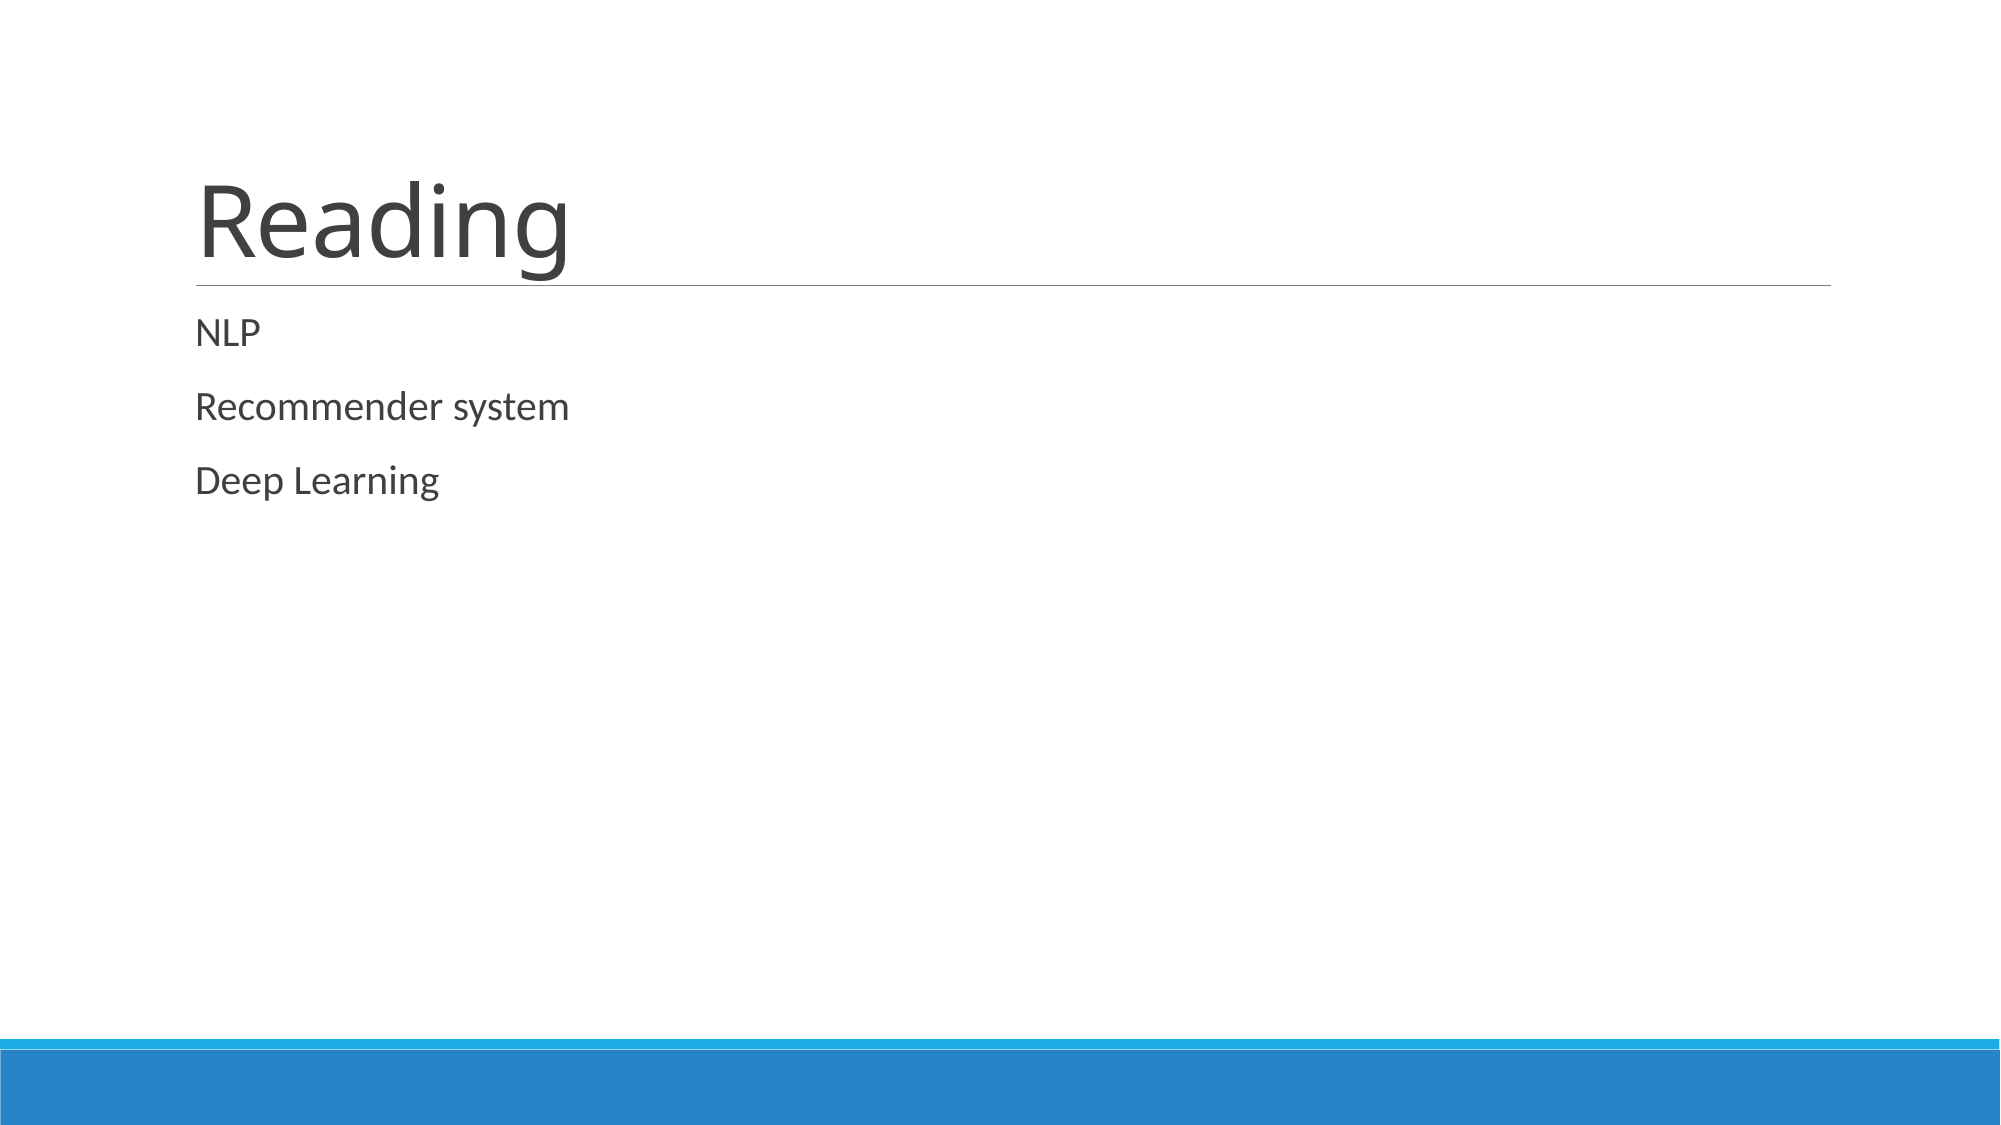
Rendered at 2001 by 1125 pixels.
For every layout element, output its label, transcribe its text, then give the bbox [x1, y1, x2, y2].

list NLP Recommender system Deep Learning [180, 302, 1830, 963]
title Reading [180, 47, 1830, 285]
